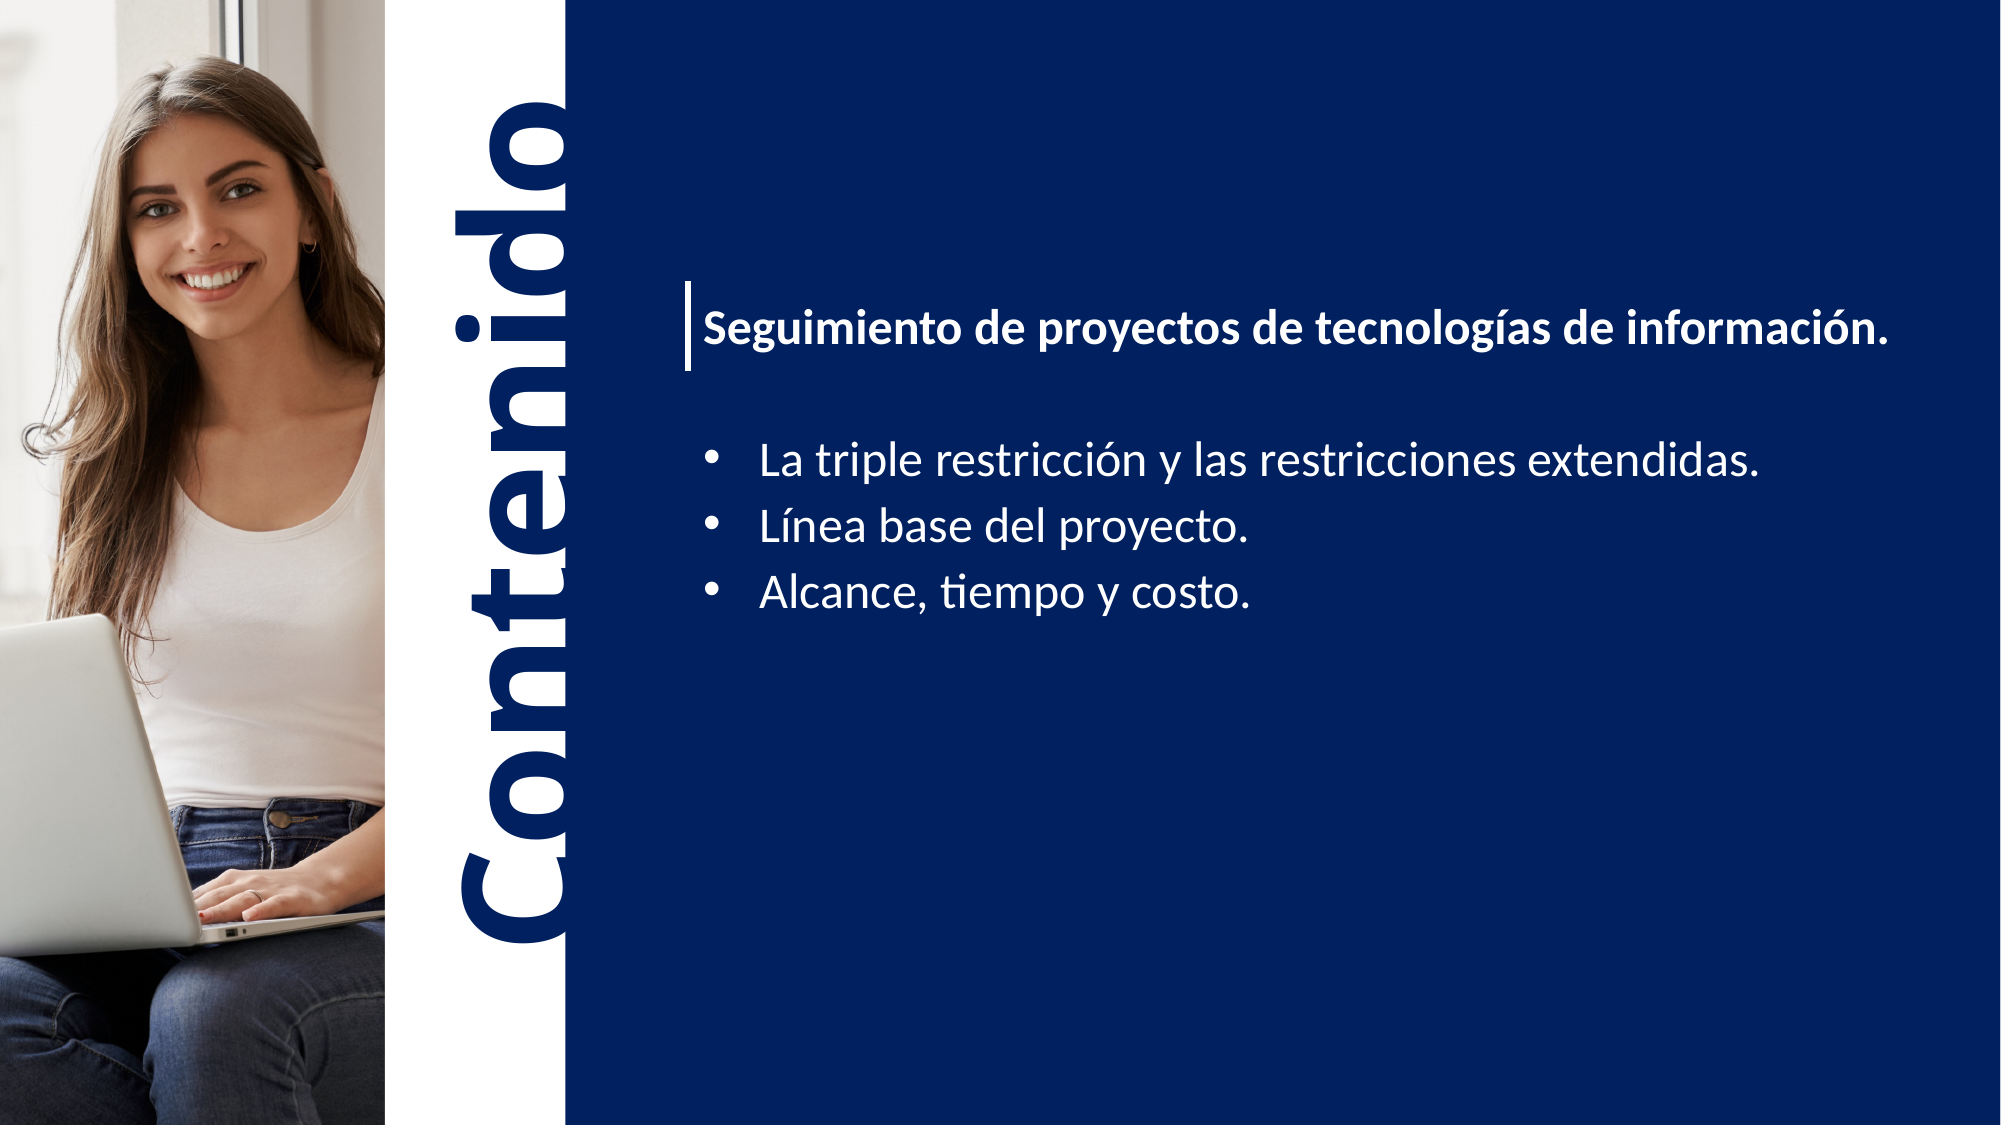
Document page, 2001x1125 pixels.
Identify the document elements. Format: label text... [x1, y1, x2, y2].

text_box Seguimiento de proyectos de tecnologías de información. La triple restricción y las restricciones extendidas. Línea base del proyecto. Alcance, tiempo y costo. [688, 281, 1982, 626]
picture [0, 0, 384, 1125]
